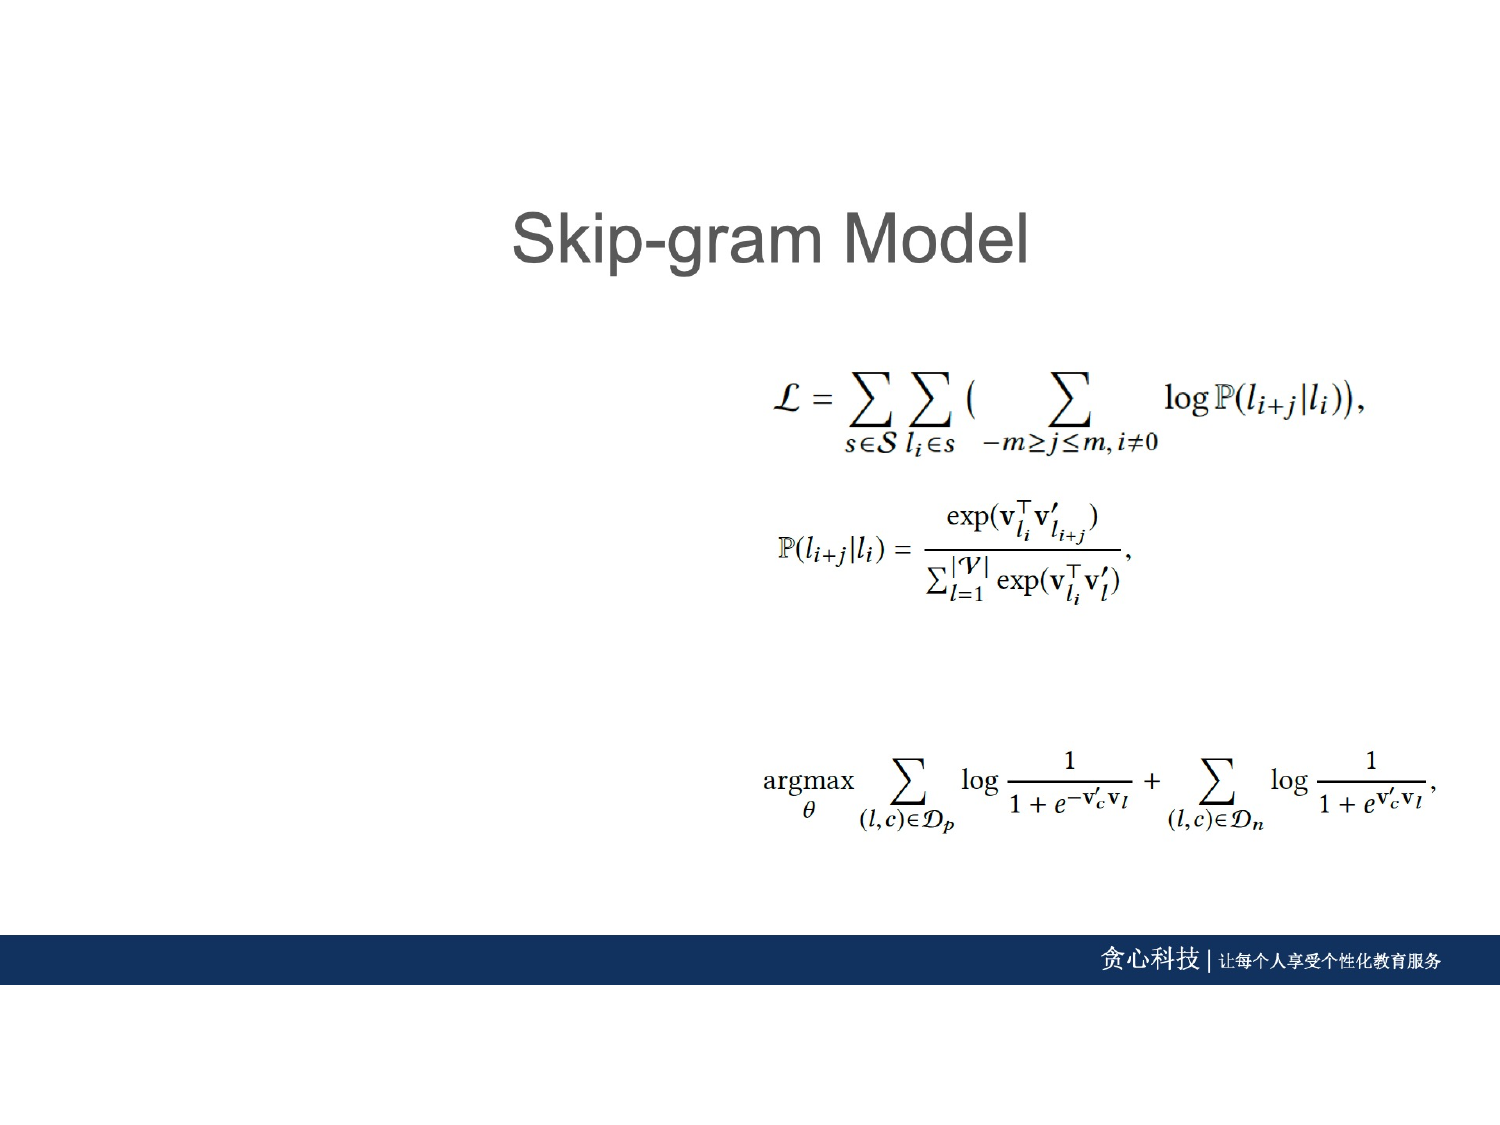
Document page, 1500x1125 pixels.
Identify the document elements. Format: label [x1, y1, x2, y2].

picture [0, 140, 1500, 985]
